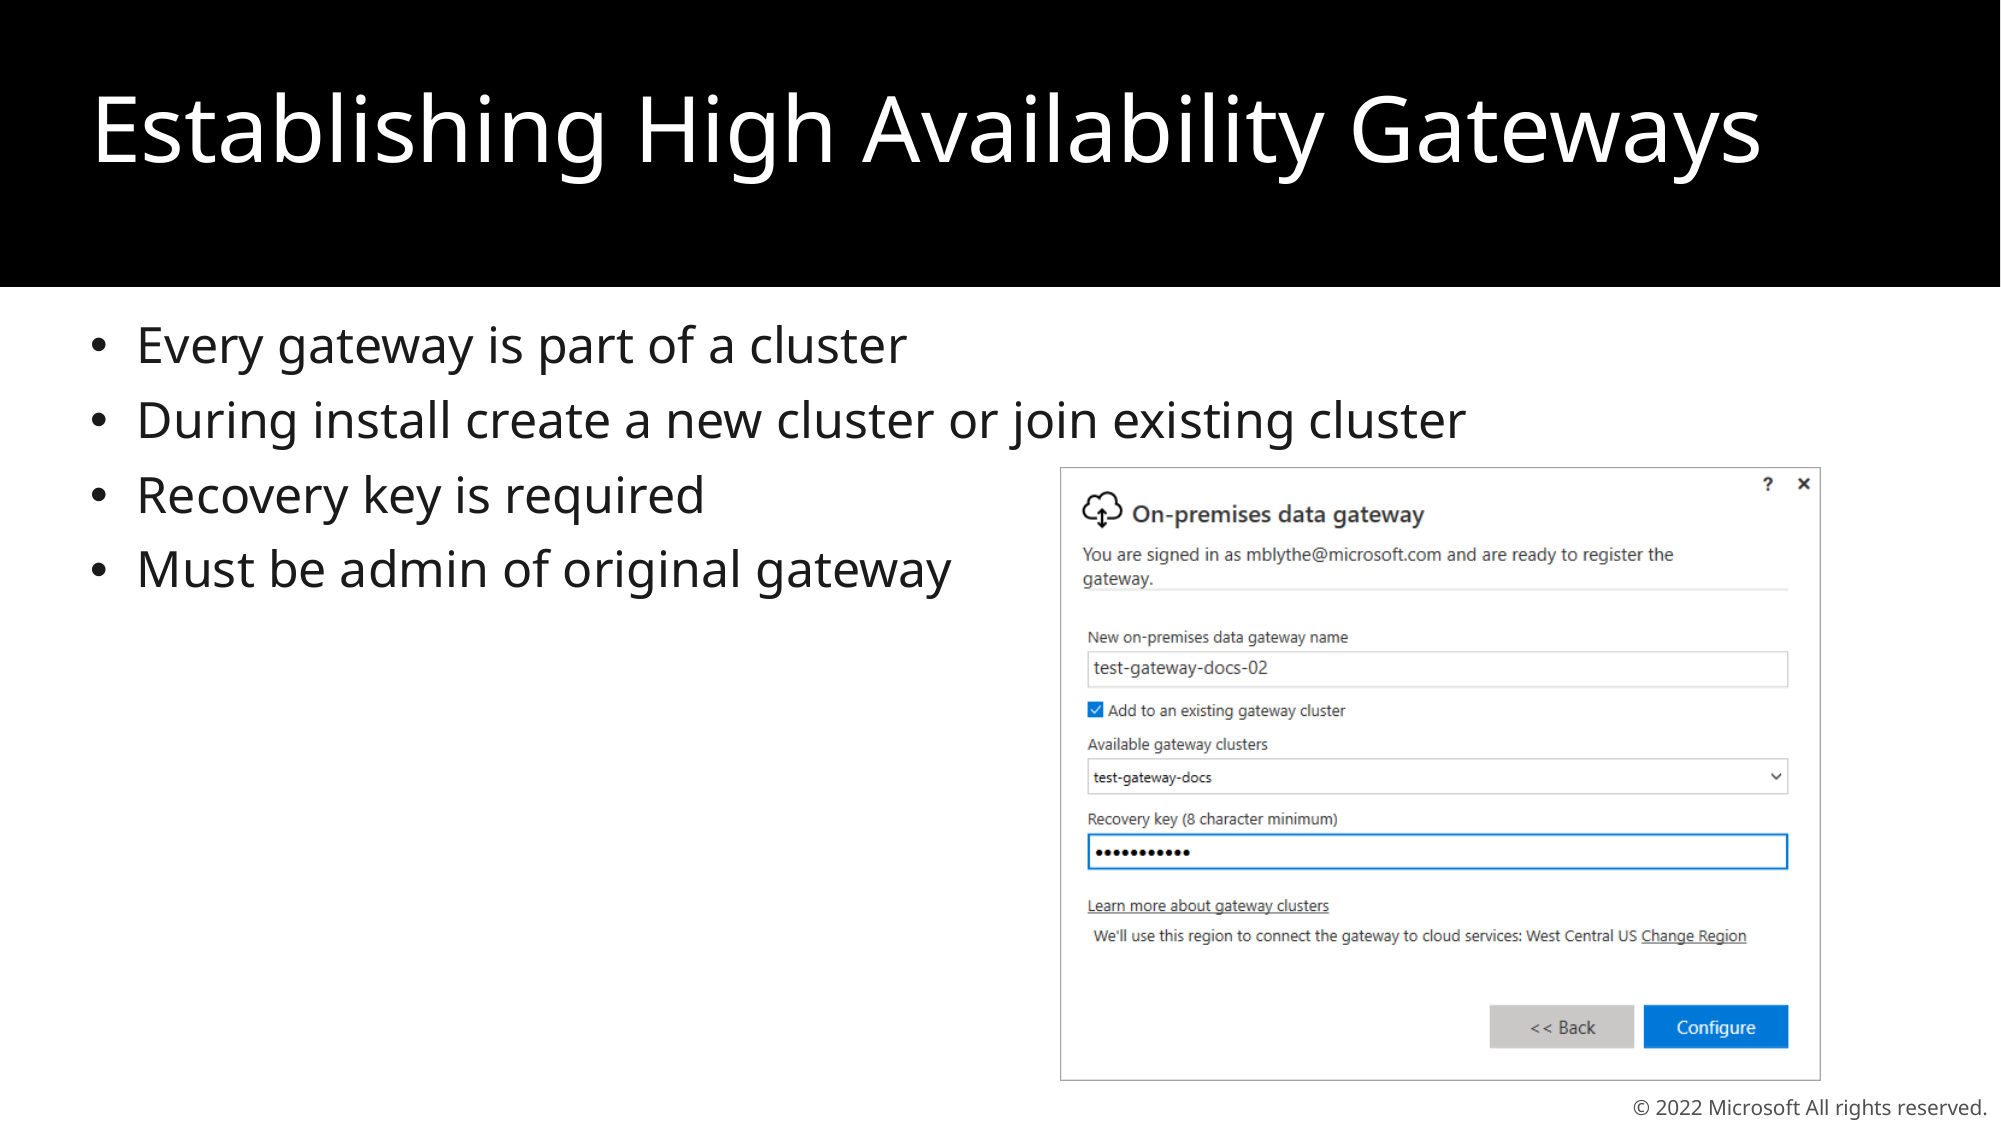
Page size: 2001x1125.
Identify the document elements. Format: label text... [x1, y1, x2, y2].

text_box © 2022 Microsoft All rights reserved. [1587, 1088, 2000, 1125]
text_box Every gateway is part of a cluster During install create a new cluster or join existing cluster Recovery key is required Must be admin of original gateway [74, 312, 1883, 638]
title Establishing High Availability Gateways [75, 63, 1919, 178]
picture [1060, 467, 1821, 1081]
